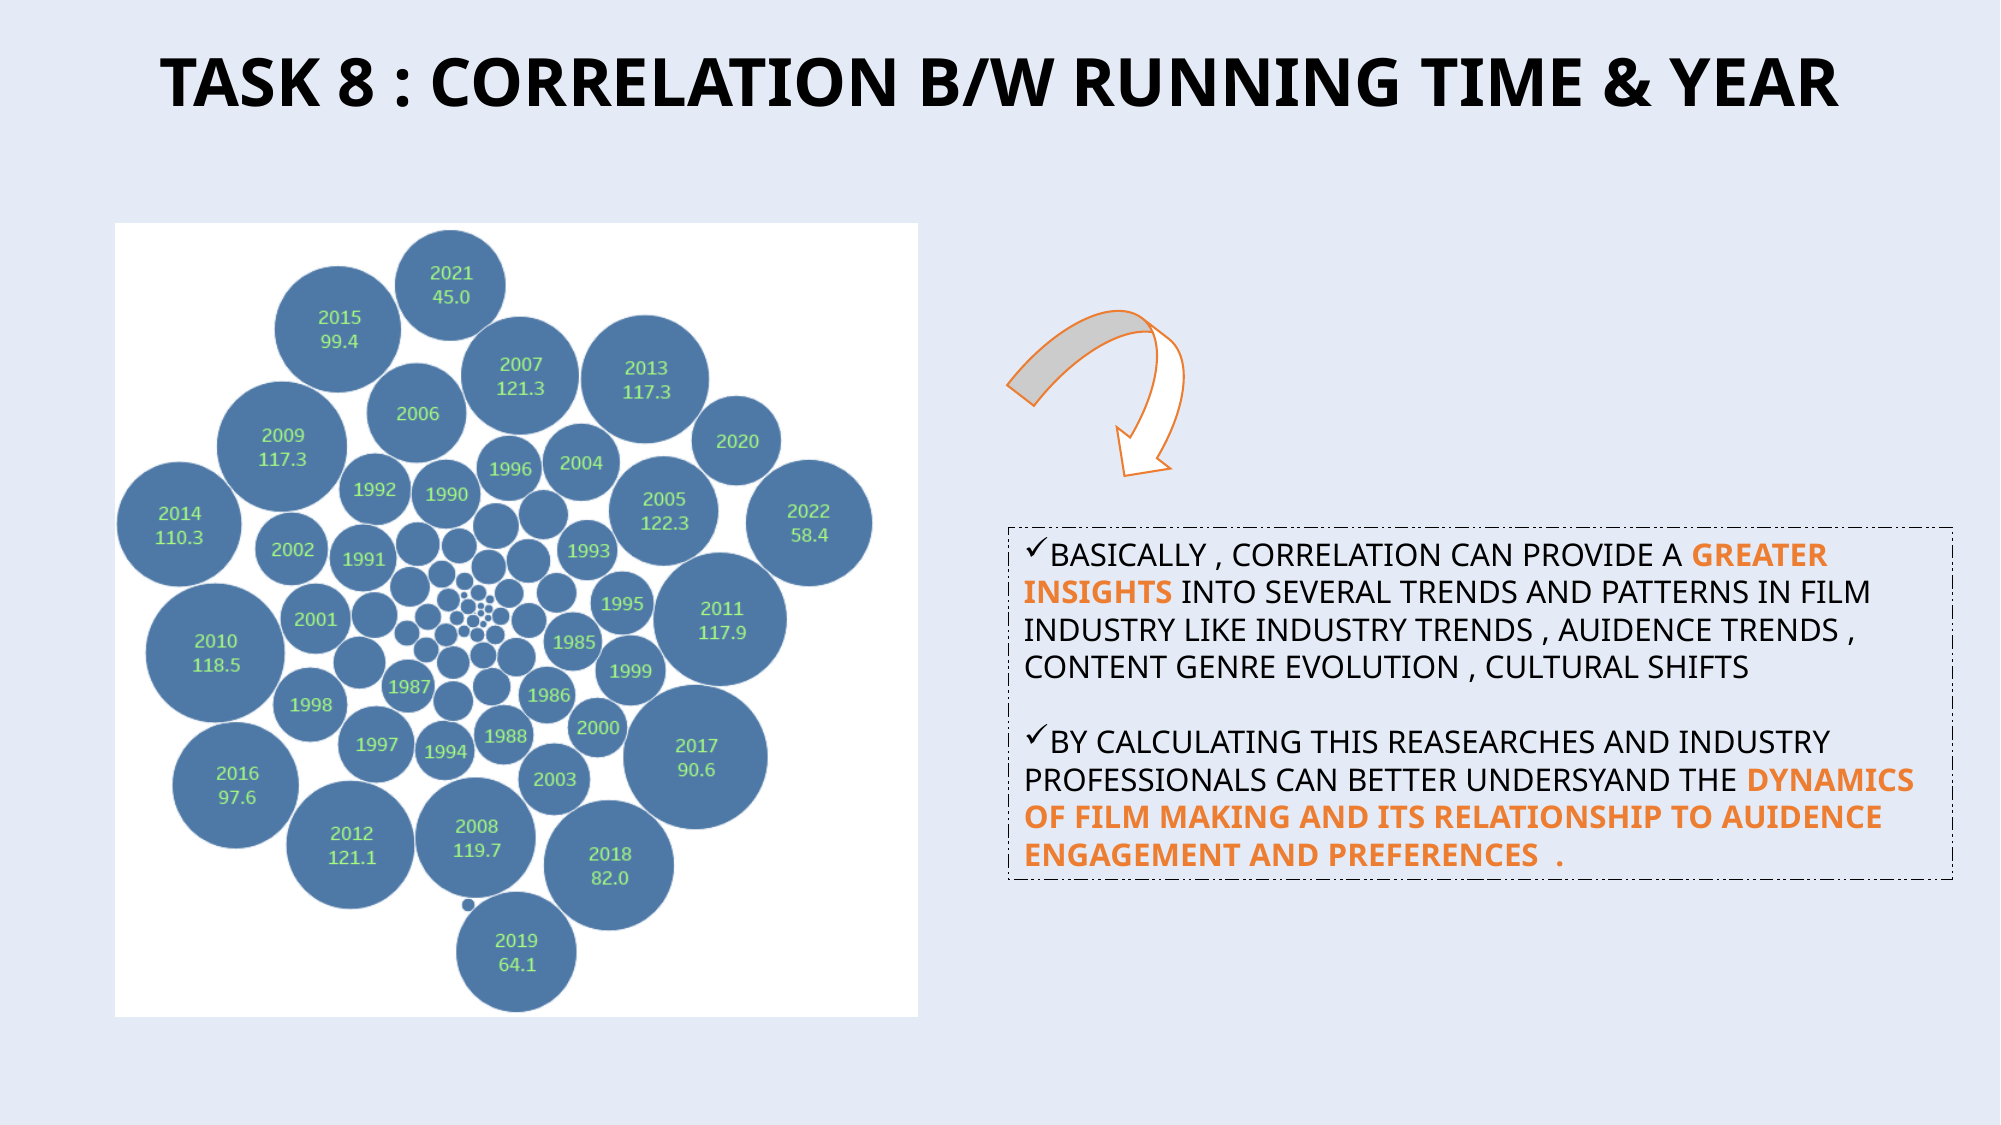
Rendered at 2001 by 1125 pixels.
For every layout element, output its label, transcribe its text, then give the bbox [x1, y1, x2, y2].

text_box [1005, 309, 1185, 478]
text_box BASICALLY , CORRELATION CAN PROVIDE A GREATER INSIGHTS INTO SEVERAL TRENDS AND PATTERNS IN FILM INDUSTRY LIKE INDUSTRY TRENDS , AUIDENCE TRENDS , CONTENT GENRE EVOLUTION , CULTURAL SHIFTS BY CALCULATING THIS REASEARCHES AND INDUSTRY PROFESSIONALS CAN BETTER UNDERSYAND THE DYNAMICS OF FILM MAKING AND ITS RELATIONSHIP TO AUIDENCE ENGAGEMENT AND PREFERENCES . [1008, 527, 1953, 880]
picture [115, 223, 918, 1017]
text_box TASK 8 : CORRELATION B/W RUNNING TIME & YEAR [47, 32, 1953, 127]
